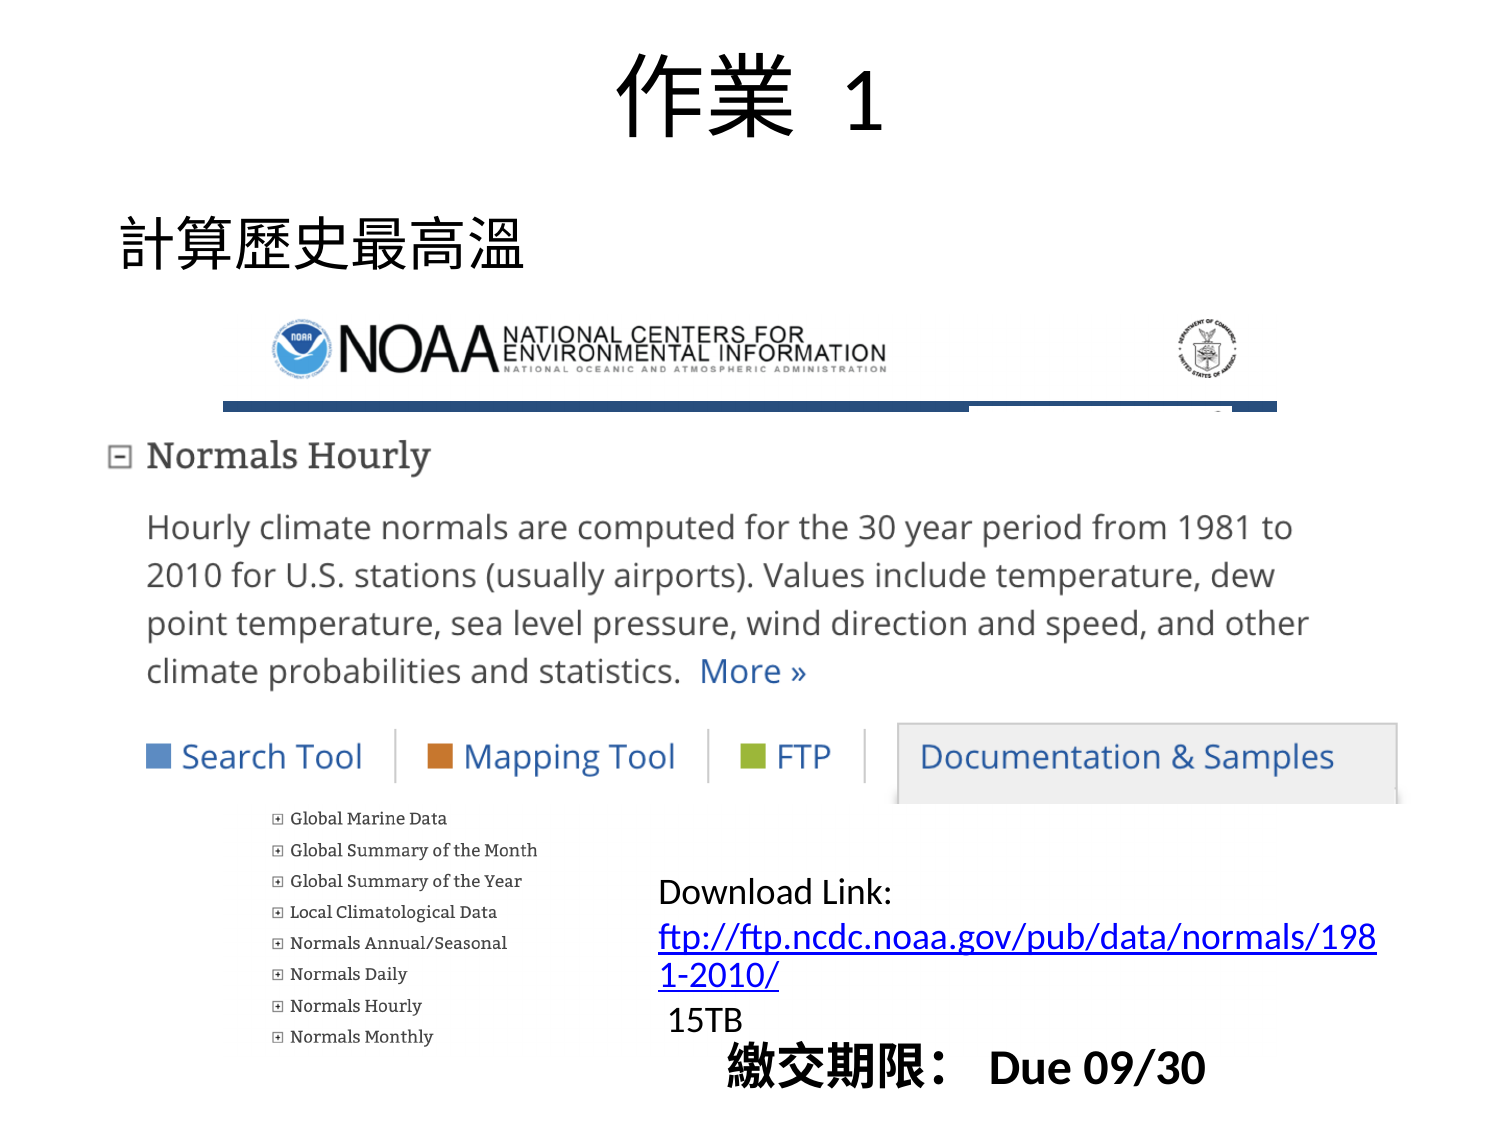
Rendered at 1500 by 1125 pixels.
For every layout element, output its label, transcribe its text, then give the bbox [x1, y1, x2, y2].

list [223, 812, 1277, 1058]
title 作業 1 [75, 0, 1425, 188]
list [223, 314, 1277, 410]
picture [23, 411, 1477, 805]
text_box 計算歷史最高溫 [102, 199, 541, 285]
text_box 繳交期限：Due 09/30 [712, 1066, 1221, 1102]
text_box Download Link: ftp://ftp.ncdc.noaa.gov/pub/data/normals/1981-2010/ 15TB [1280, 859, 1394, 1010]
